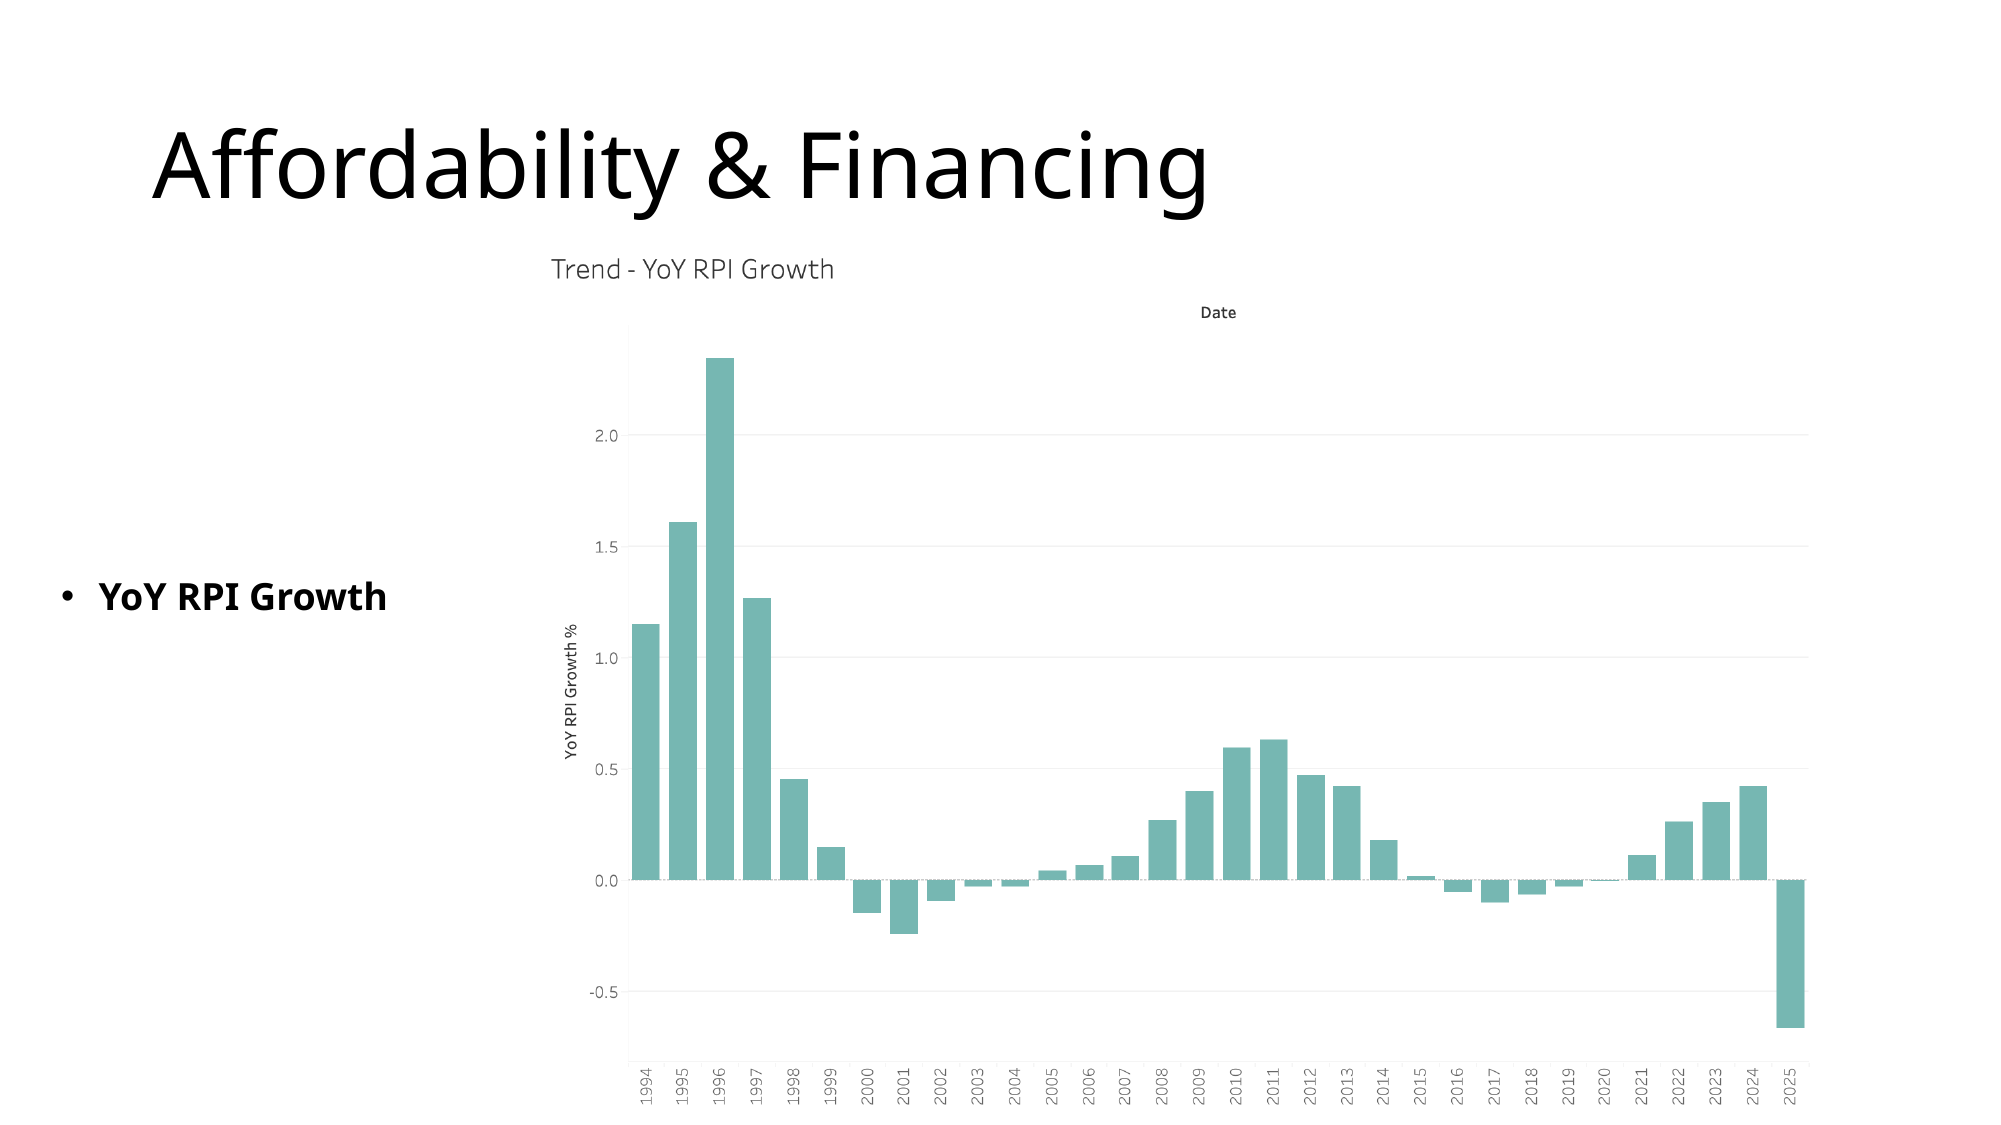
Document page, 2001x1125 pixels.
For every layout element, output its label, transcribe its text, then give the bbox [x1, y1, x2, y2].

list YoY RPI Growth [46, 562, 498, 1125]
title Affordability & Financing [137, 59, 1863, 278]
picture [544, 241, 1816, 1123]
